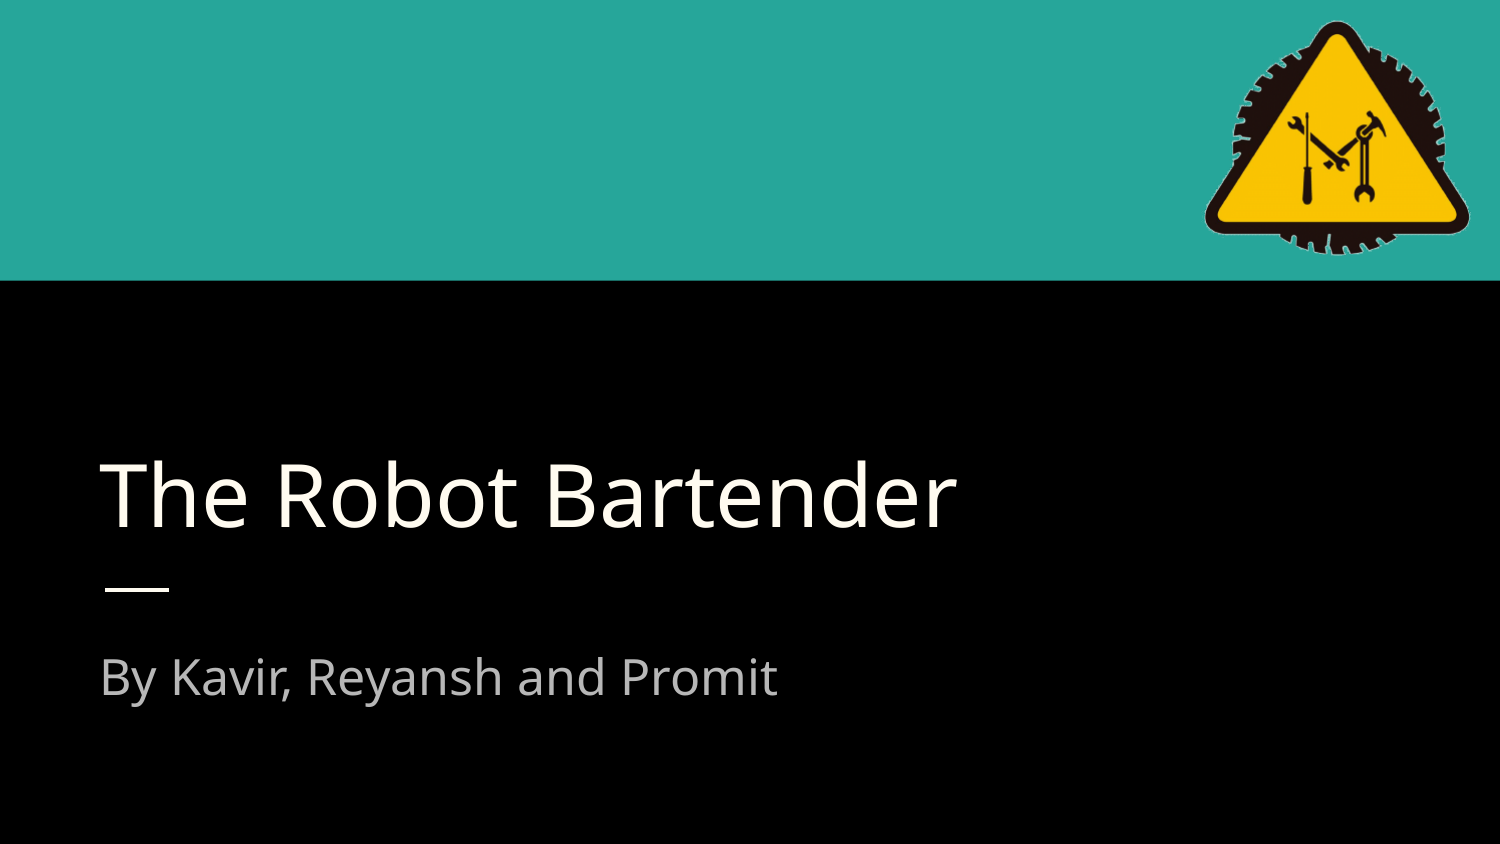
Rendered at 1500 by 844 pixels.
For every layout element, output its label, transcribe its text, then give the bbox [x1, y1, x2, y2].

title The Robot Bartender [84, 310, 1416, 561]
picture [1197, 0, 1479, 281]
subtitle By Kavir, Reyansh and Promit [84, 630, 1416, 760]
